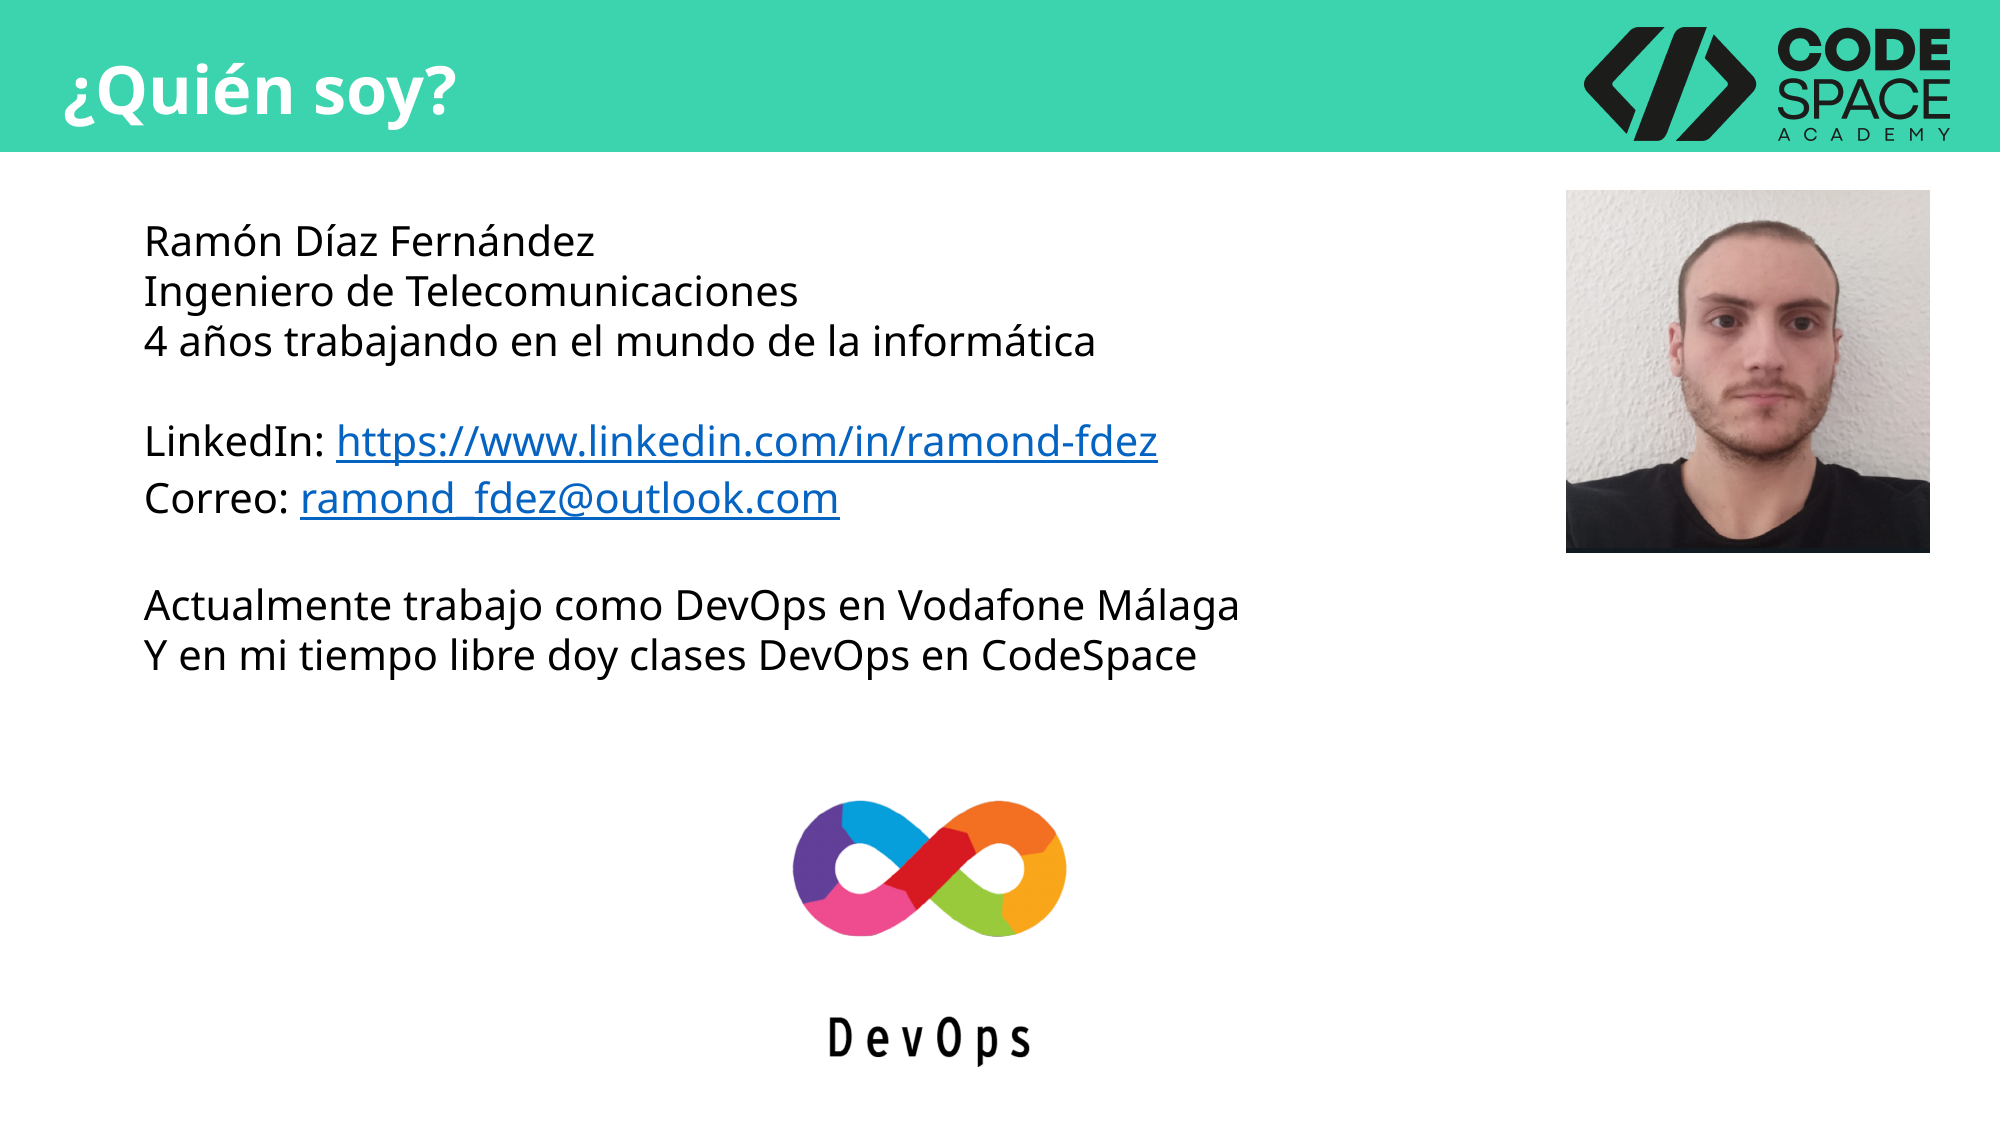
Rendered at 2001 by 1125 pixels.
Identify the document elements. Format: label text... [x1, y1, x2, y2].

picture [1584, 27, 1950, 141]
picture [1566, 190, 1930, 553]
text_box Ramón Díaz Fernández Ingeniero de Telecomunicaciones 4 años trabajando en el mundo de la informática LinkedIn: https://www.linkedin.com/in/ramond-fdez Correo: ramond_fdez@outlook.com Actualmente trabajo como DevOps en Vodafone Málaga Y en mi tiempo libre doy clases DevOps en CodeSpace [129, 207, 1930, 732]
text_box [0, 0, 2000, 152]
text_box ¿Quién soy? [43, 36, 1458, 151]
picture [727, 722, 1115, 1125]
